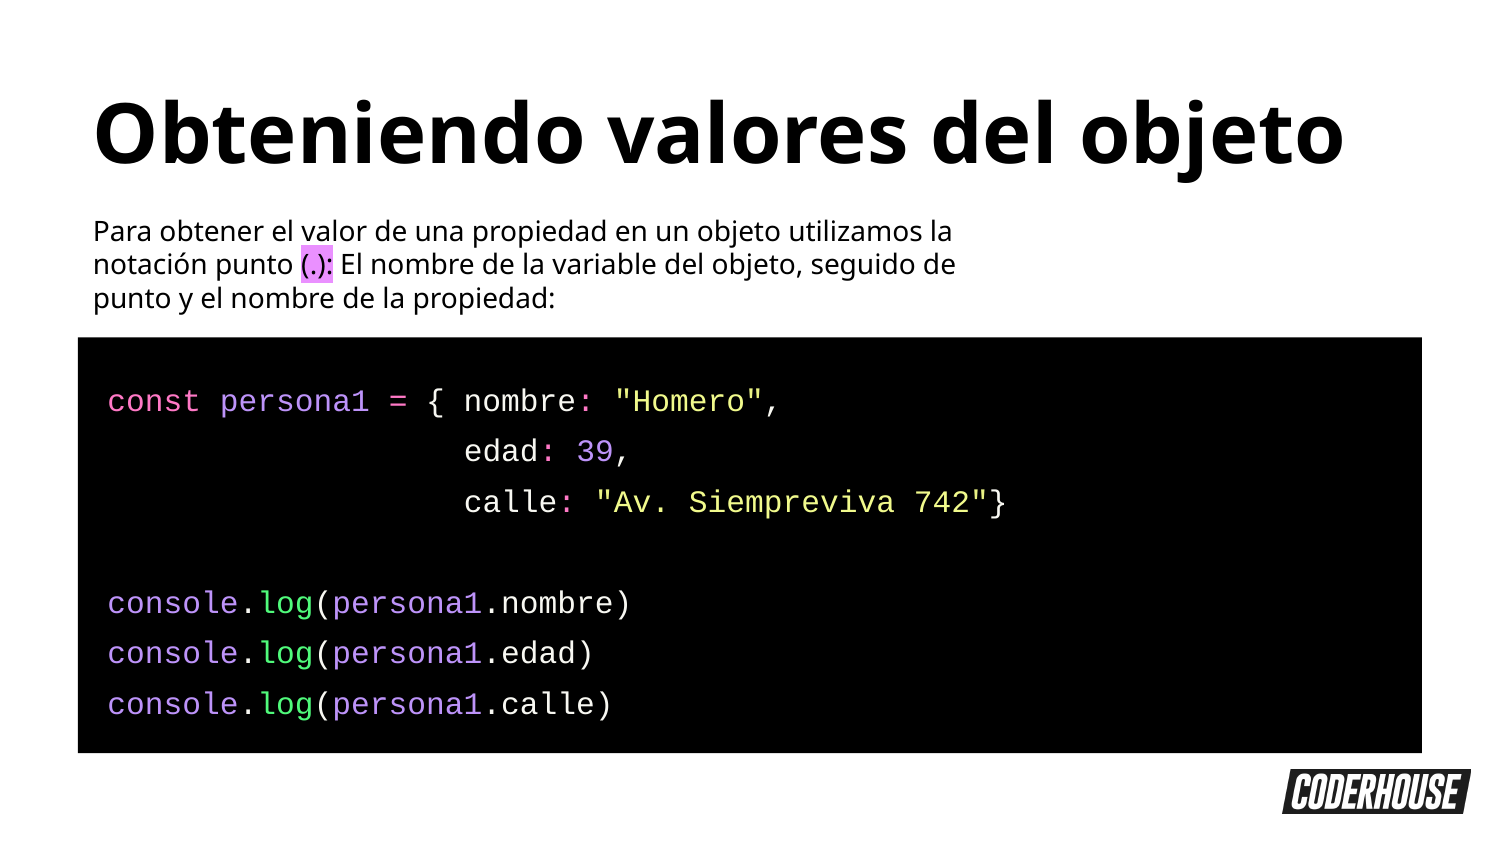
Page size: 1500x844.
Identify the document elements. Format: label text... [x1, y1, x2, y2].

text_box const persona1 = { nombre: "Homero", edad: 39, calle: "Av. Siempreviva 742"} console.log(persona1.nombre) console.log(persona1.edad) console.log(persona1.calle) [77, 337, 1422, 754]
picture [1281, 769, 1471, 814]
text_box Para obtener el valor de una propiedad en un objeto utilizamos la notación punto (.): El nombre de la variable del objeto, seguido de punto y el nombre de la propiedad: [77, 198, 1422, 330]
text_box Obteniendo valores del objeto [77, 76, 1422, 197]
